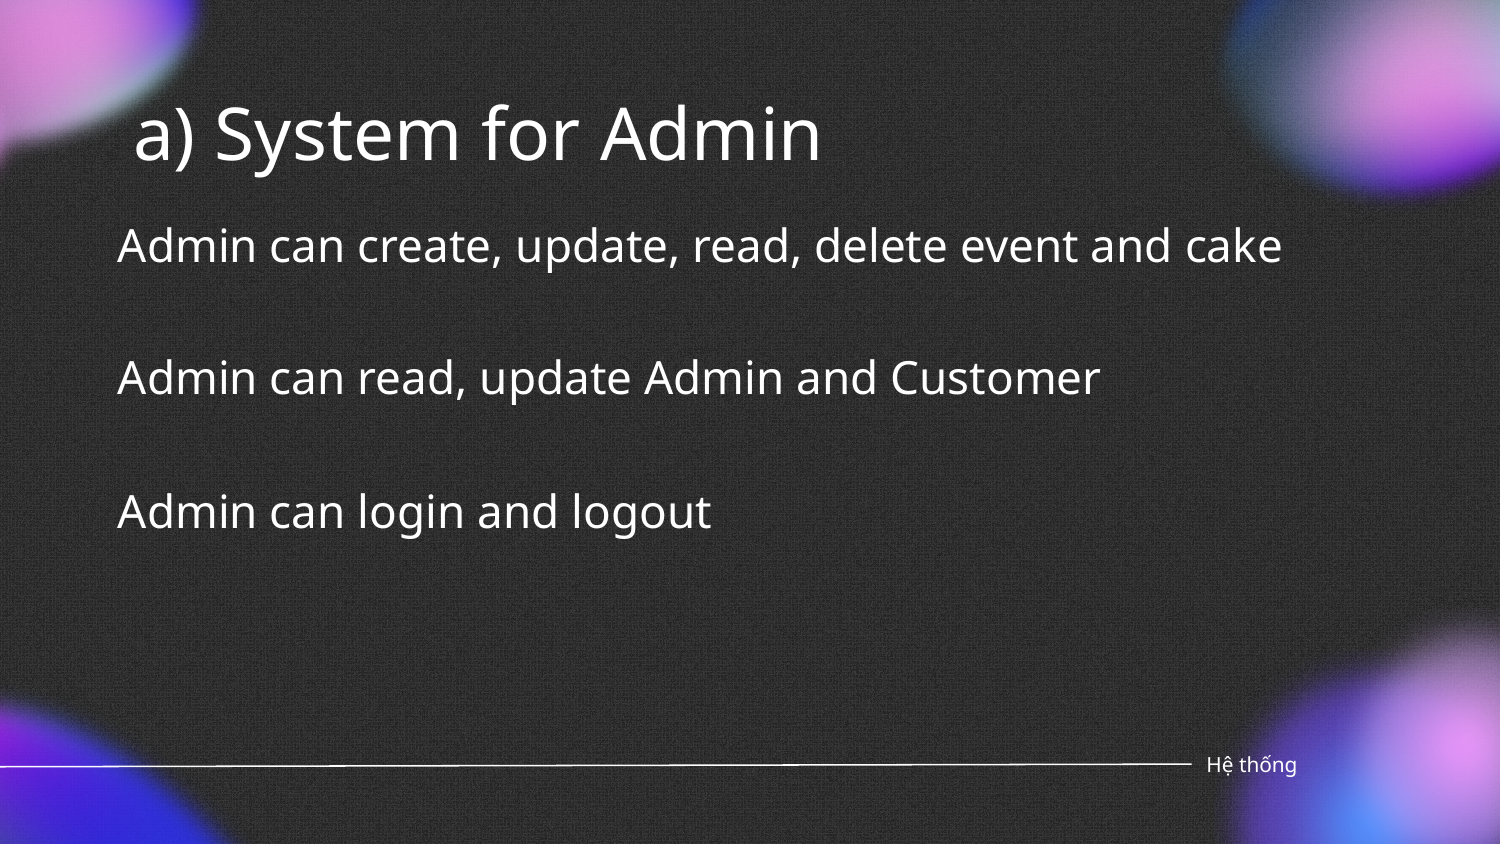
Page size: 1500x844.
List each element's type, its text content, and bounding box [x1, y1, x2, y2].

text_box Hệ thống [1191, 739, 1366, 790]
subtitle Admin can login and logout [102, 473, 1398, 553]
picture [0, 0, 1500, 844]
subtitle Admin can read, update Admin and Customer [102, 339, 1398, 419]
title a) System for Admin [118, 72, 1382, 167]
subtitle Admin can create, update, read, delete event and cake [102, 207, 1398, 287]
